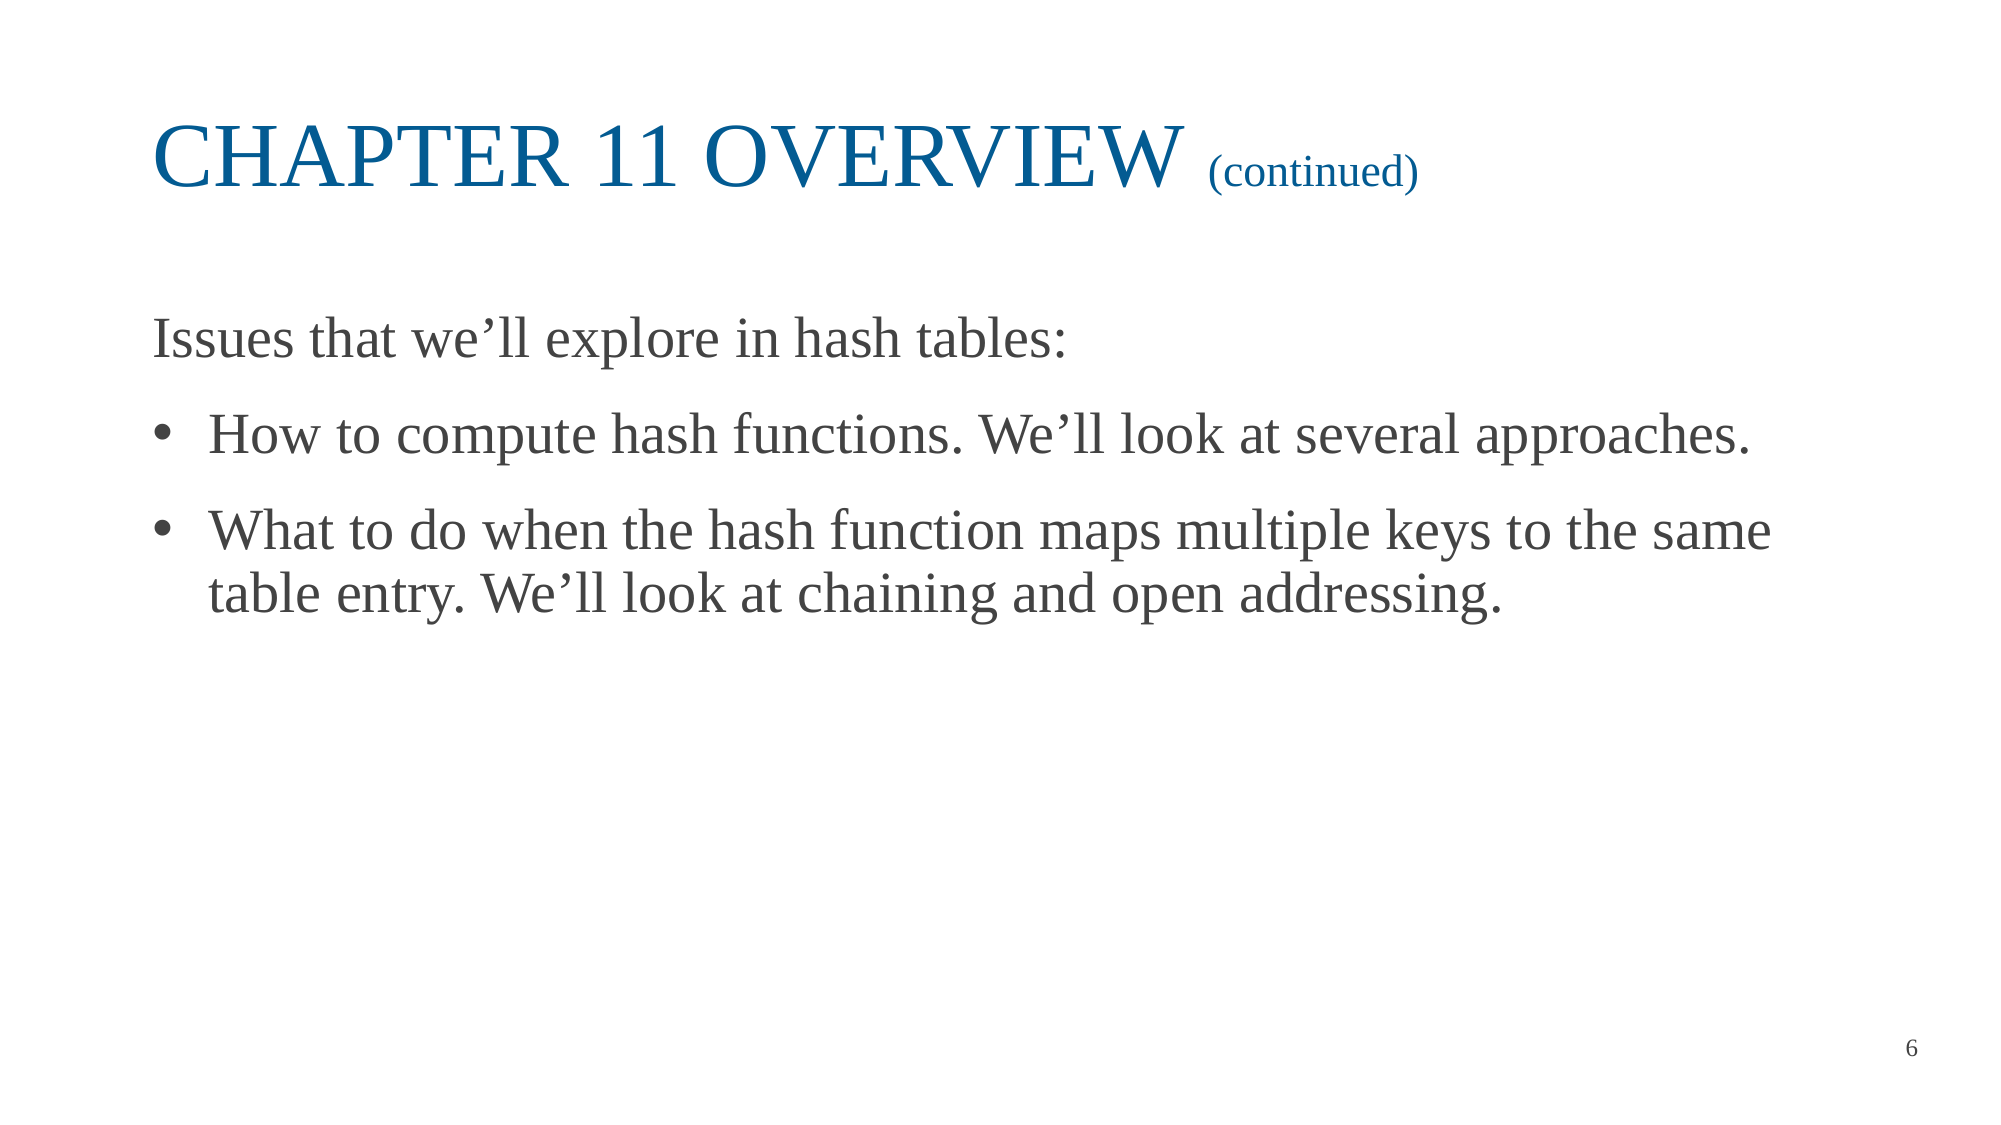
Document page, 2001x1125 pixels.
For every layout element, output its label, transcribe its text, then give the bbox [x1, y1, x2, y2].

list Issues that we’ll explore in hash tables: How to compute hash functions. We’ll look at several approaches. What to do when the hash function maps multiple keys to the same table entry. We’ll look at chaining and open addressing. [137, 299, 1863, 1014]
slide_number 6 [1483, 1016, 1934, 1077]
title CHAPTER 11 OVERVIEW (continued) [137, 48, 1863, 266]
